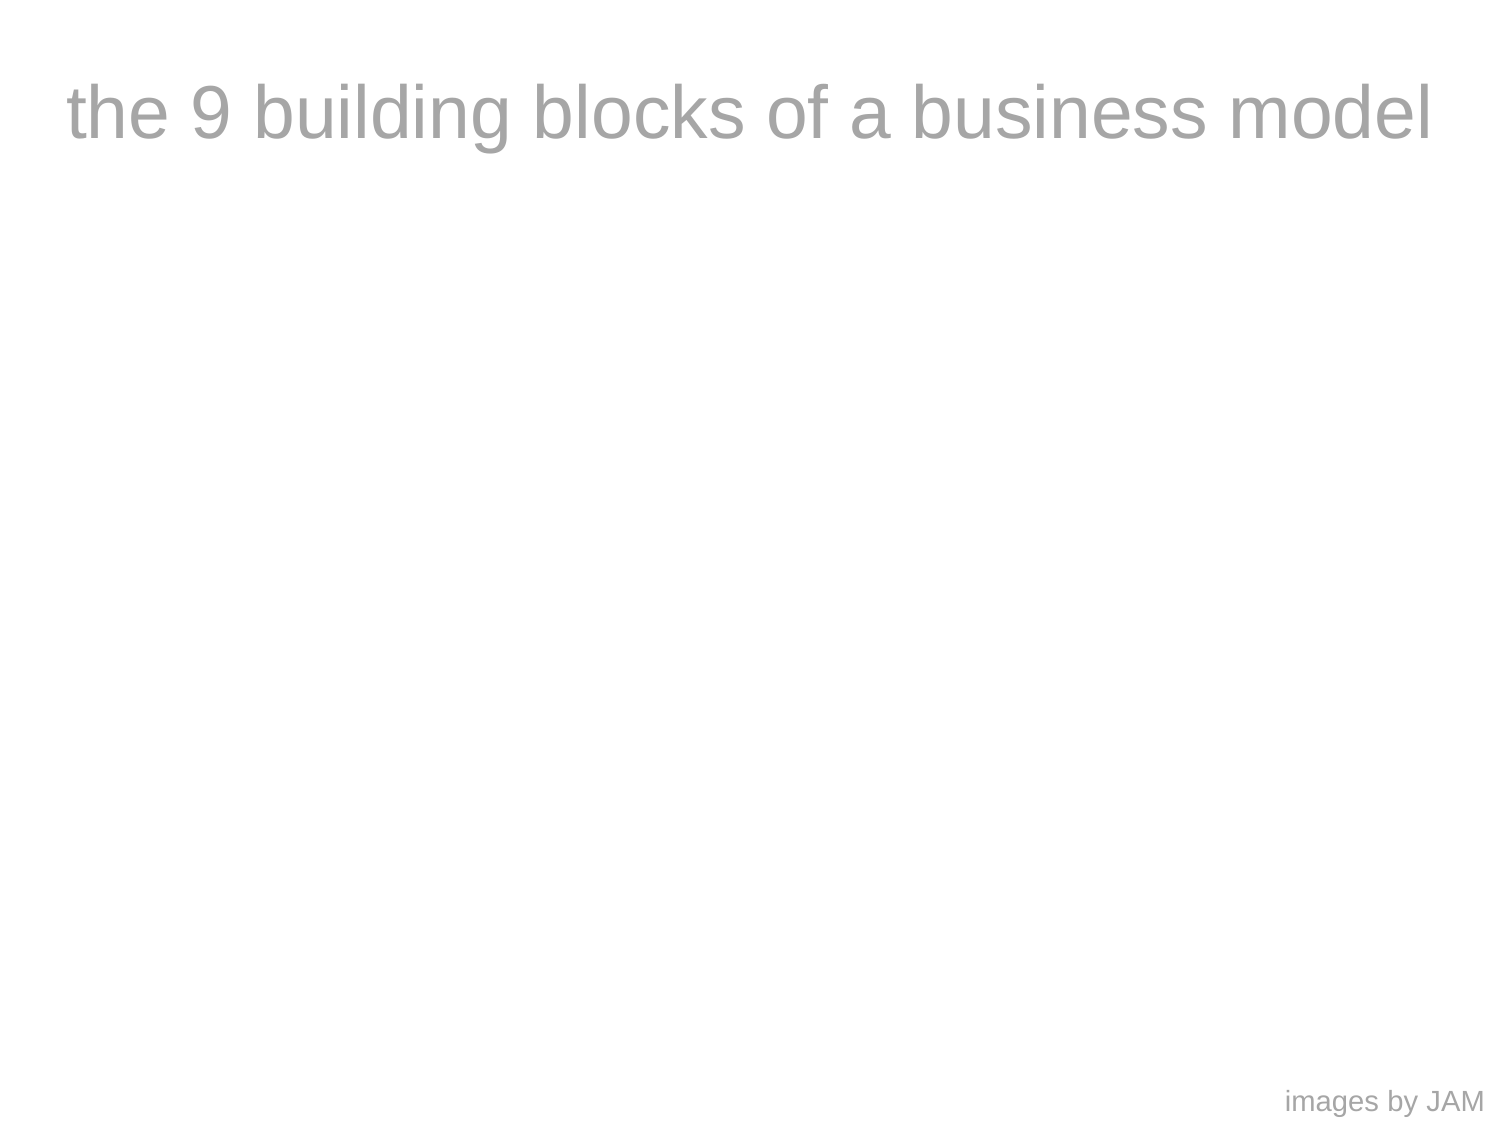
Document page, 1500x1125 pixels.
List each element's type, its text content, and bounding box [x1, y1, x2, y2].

text_box images by JAM [612, 1074, 1500, 1125]
text_box the 9 building blocks of a business model [0, 56, 1500, 162]
